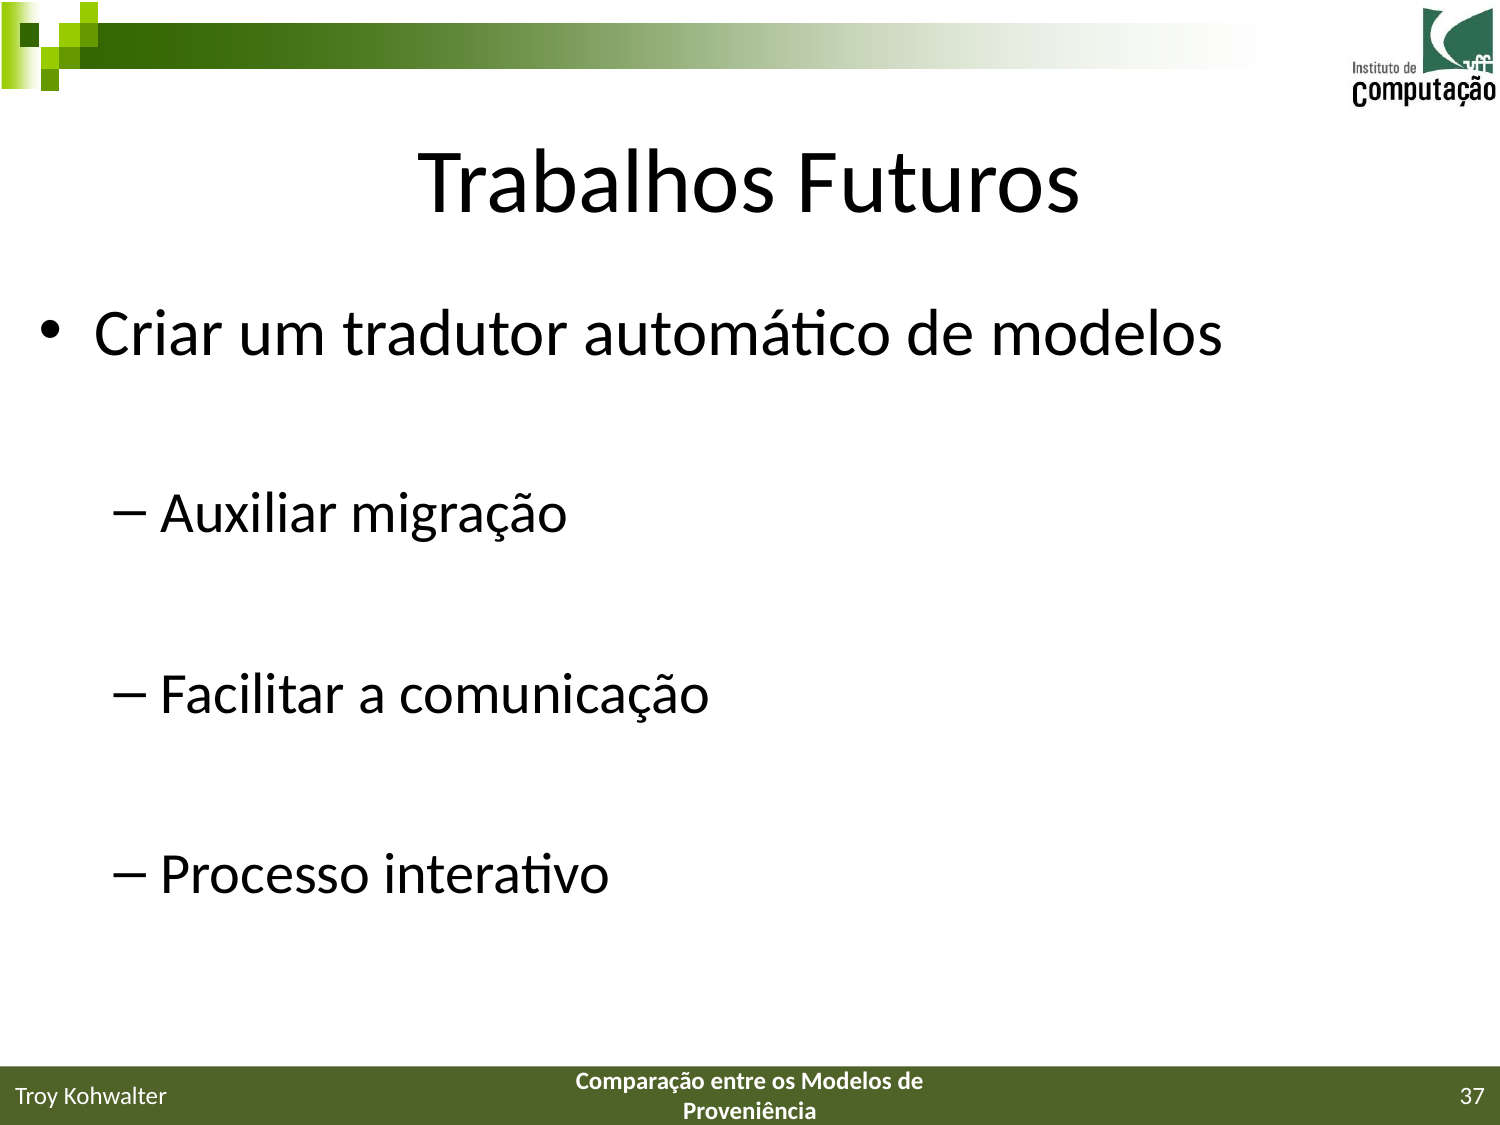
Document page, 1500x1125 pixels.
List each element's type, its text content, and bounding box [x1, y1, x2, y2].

title Trabalhos Futuros [75, 82, 1425, 270]
slide_number 37 [1149, 1065, 1500, 1125]
footer Comparação entre os Modelos de Proveniência [512, 1065, 988, 1125]
list Criar um tradutor automático de modelos Auxiliar migração Facilitar a comunicação Processo interativo [23, 281, 1477, 1055]
slide_number Troy Kohwalter [0, 1065, 350, 1125]
